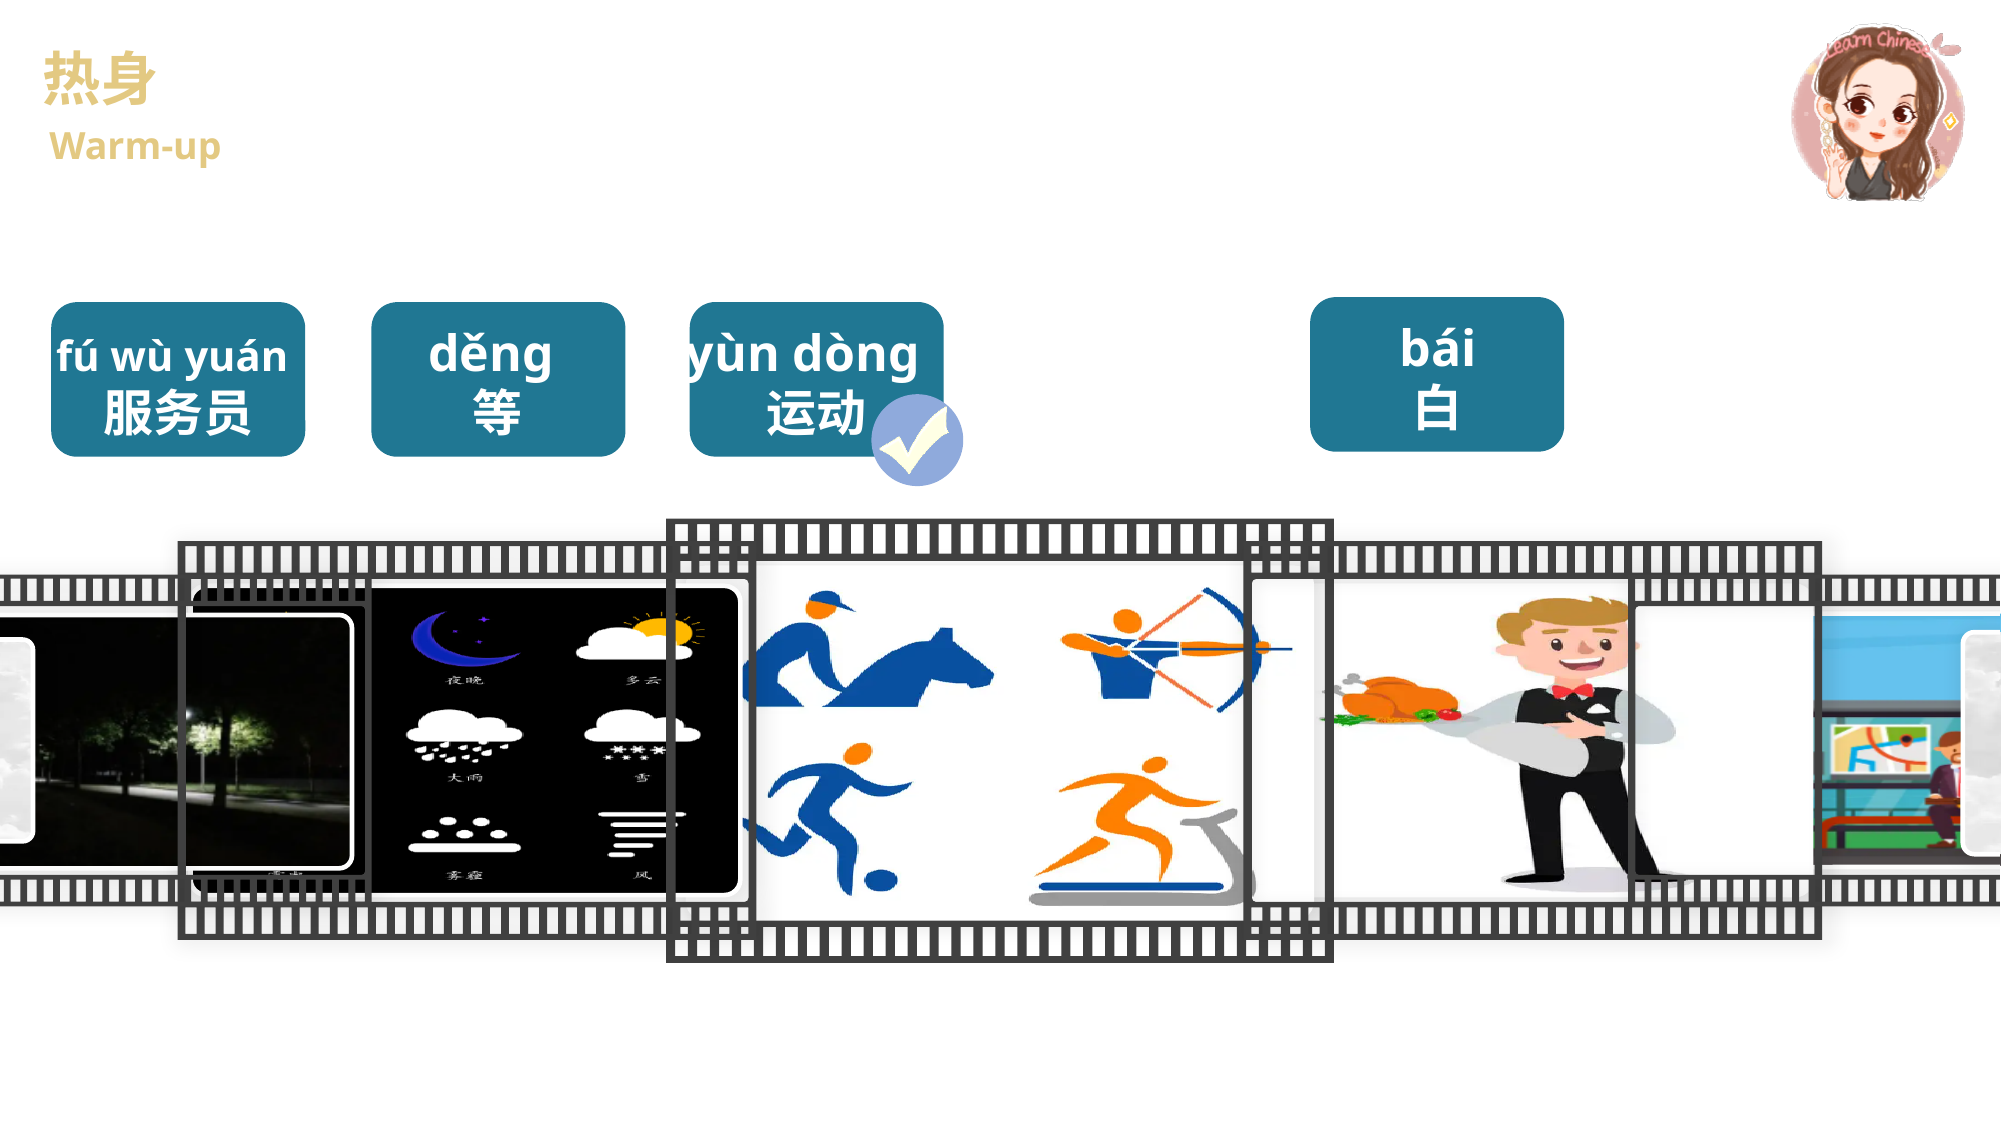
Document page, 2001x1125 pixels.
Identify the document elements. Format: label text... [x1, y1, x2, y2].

text_box 热身 [27, 35, 174, 120]
text_box [377, 449, 620, 458]
text_box [695, 449, 868, 458]
text_box děng 等 [331, 313, 649, 449]
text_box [0, 518, 2000, 963]
text_box [374, 301, 622, 313]
picture [1758, 0, 1998, 240]
text_box [1316, 444, 1559, 453]
text_box [57, 449, 300, 458]
text_box fú wù yuán 服务员 [19, 313, 331, 449]
text_box yùn dòng 运动 [649, 313, 983, 449]
text_box bái 白 [1285, 308, 1591, 444]
text_box [693, 300, 941, 313]
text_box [868, 394, 964, 487]
text_box [1313, 296, 1561, 308]
text_box Warm-up [34, 115, 237, 175]
text_box [54, 301, 302, 313]
